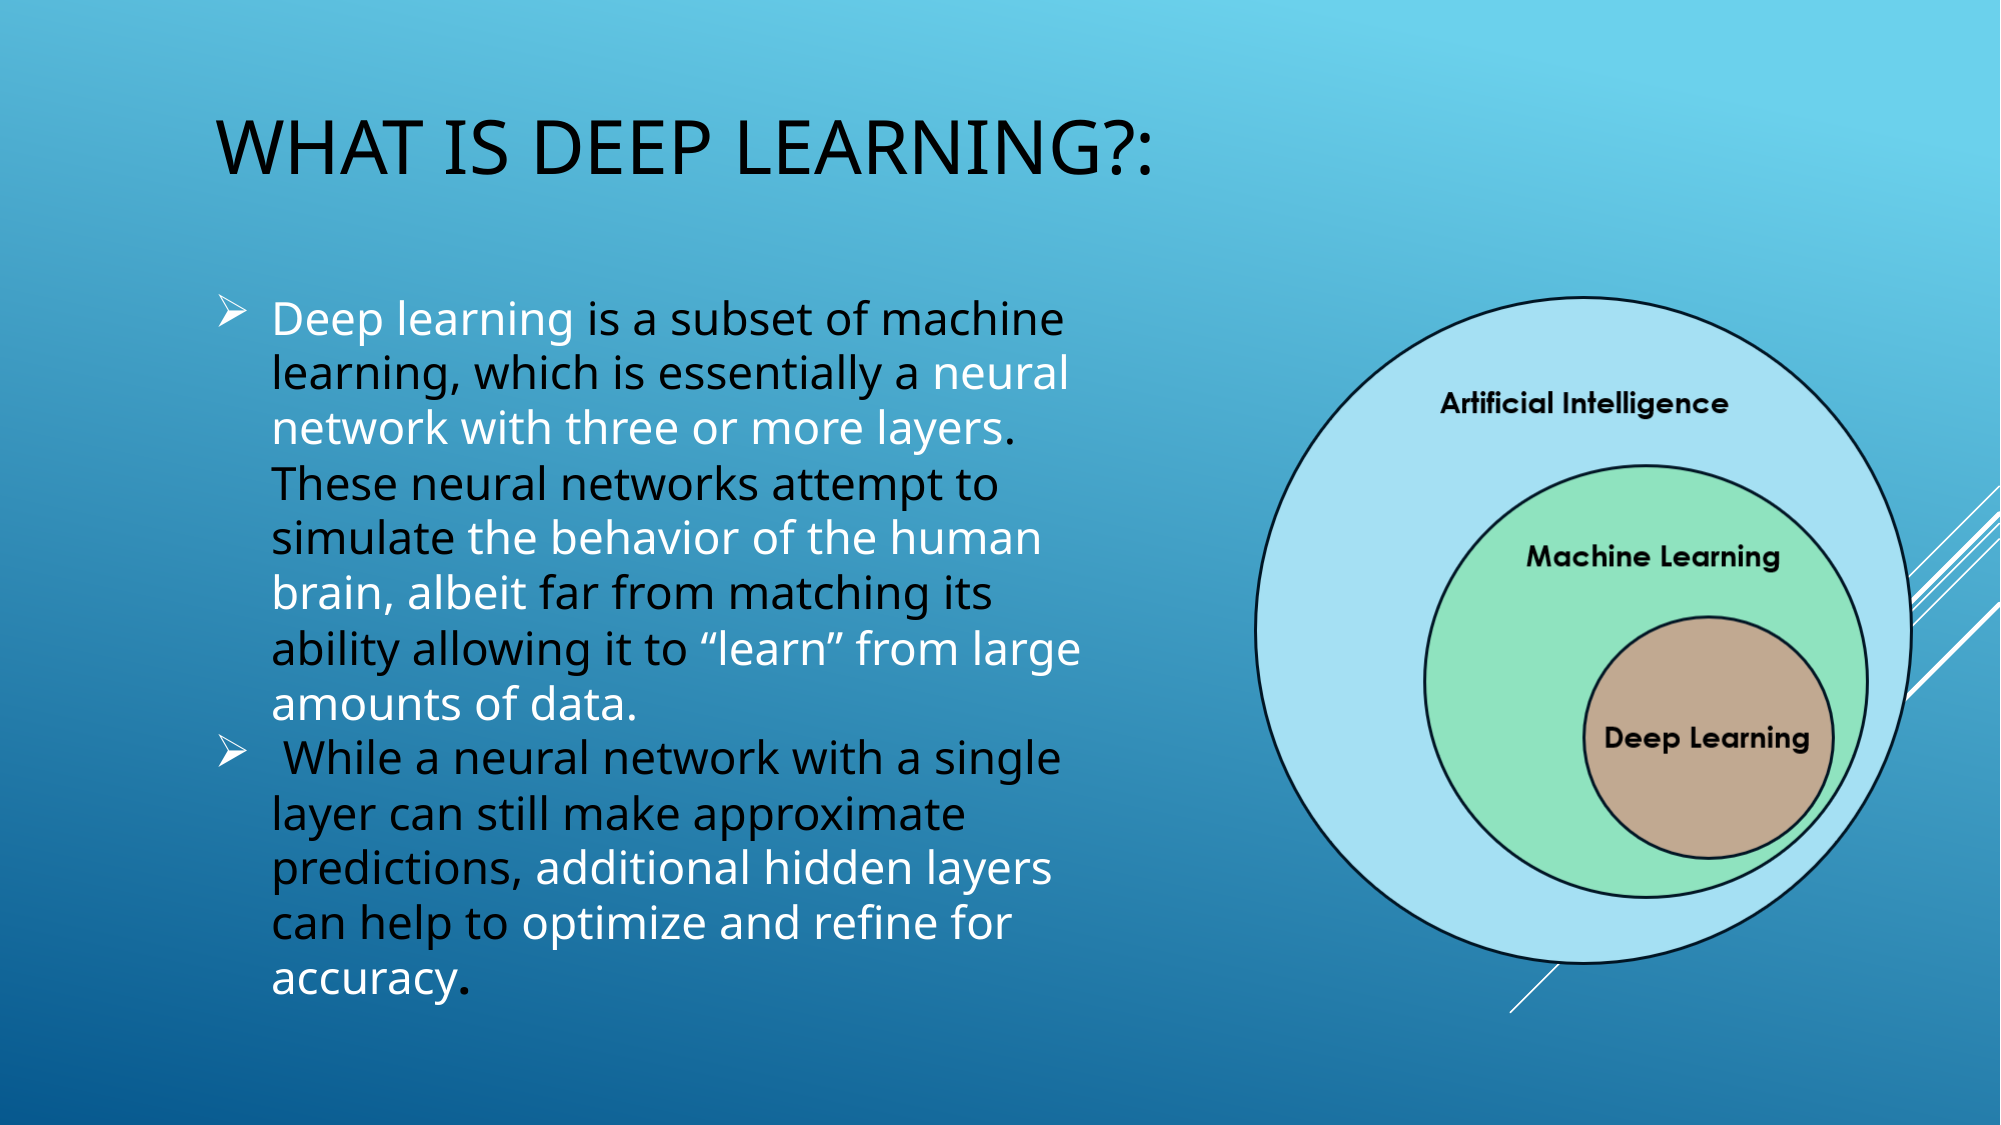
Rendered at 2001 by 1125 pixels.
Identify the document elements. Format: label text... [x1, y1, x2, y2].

text_box What is deep learning?: [199, 89, 1643, 212]
picture [1253, 295, 1936, 965]
text_box Deep learning is a subset of machine learning, which is essentially a neural network with three or more layers. These neural networks attempt to simulate the behavior of the human brain, albeit far from matching its ability allowing it to “learn” from large amounts of data. While a neural network with a single layer can still make approximate predictions, additional hidden layers can help to optimize and refine for accuracy. [199, 281, 1102, 1012]
